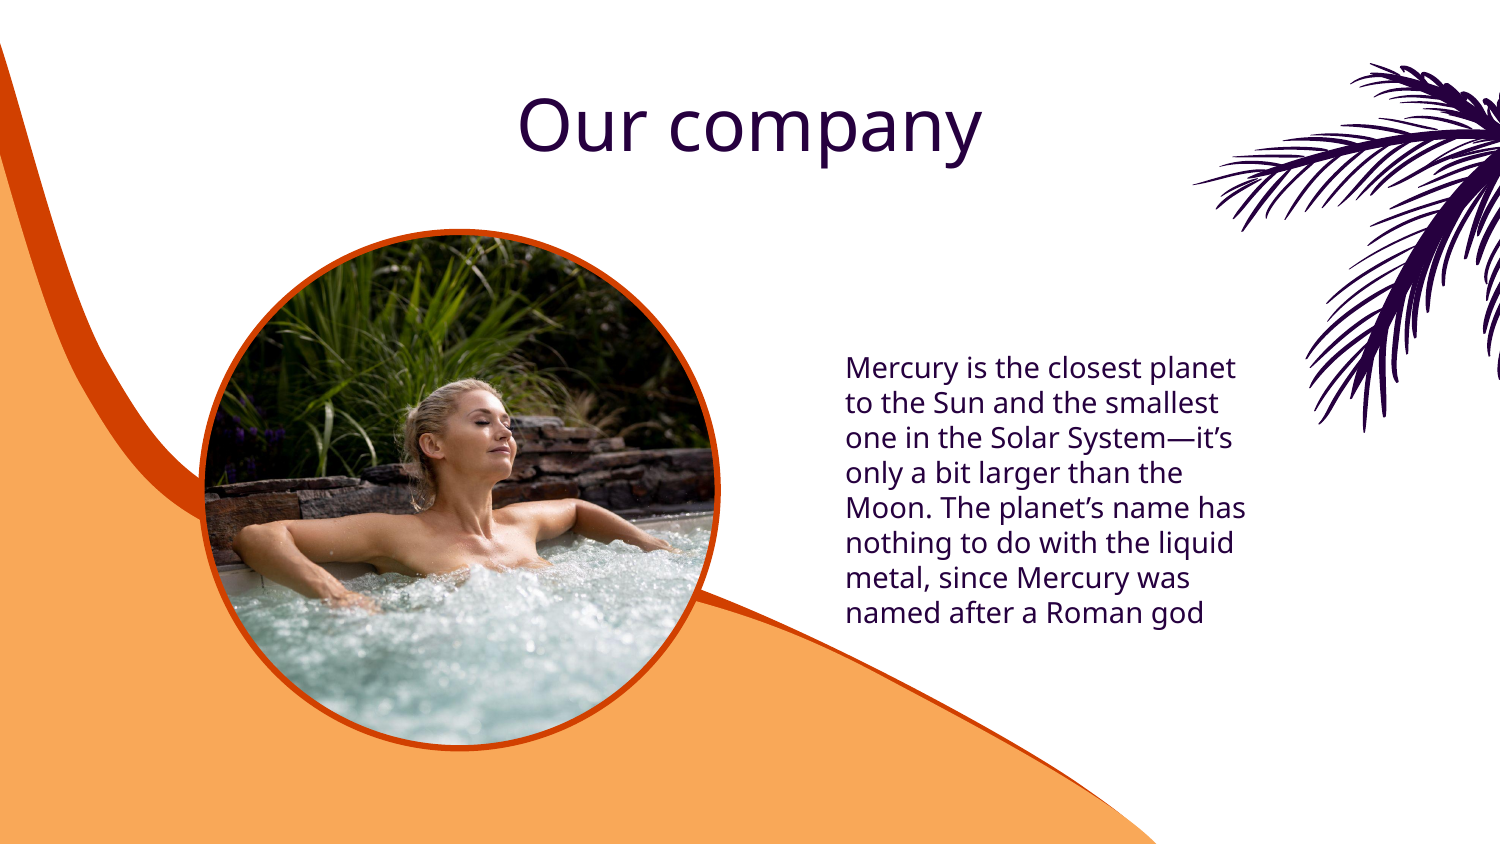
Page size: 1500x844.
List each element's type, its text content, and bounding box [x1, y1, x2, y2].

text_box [1114, 106, 1500, 763]
title Our company [116, 63, 1383, 158]
subtitle Mercury is the closest planet to the Sun and the smallest one in the Solar System—it’s only a bit larger than the Moon. The planet’s name has nothing to do with the liquid metal, since Mercury was named after a Roman god [830, 334, 1109, 646]
picture [201, 231, 718, 749]
